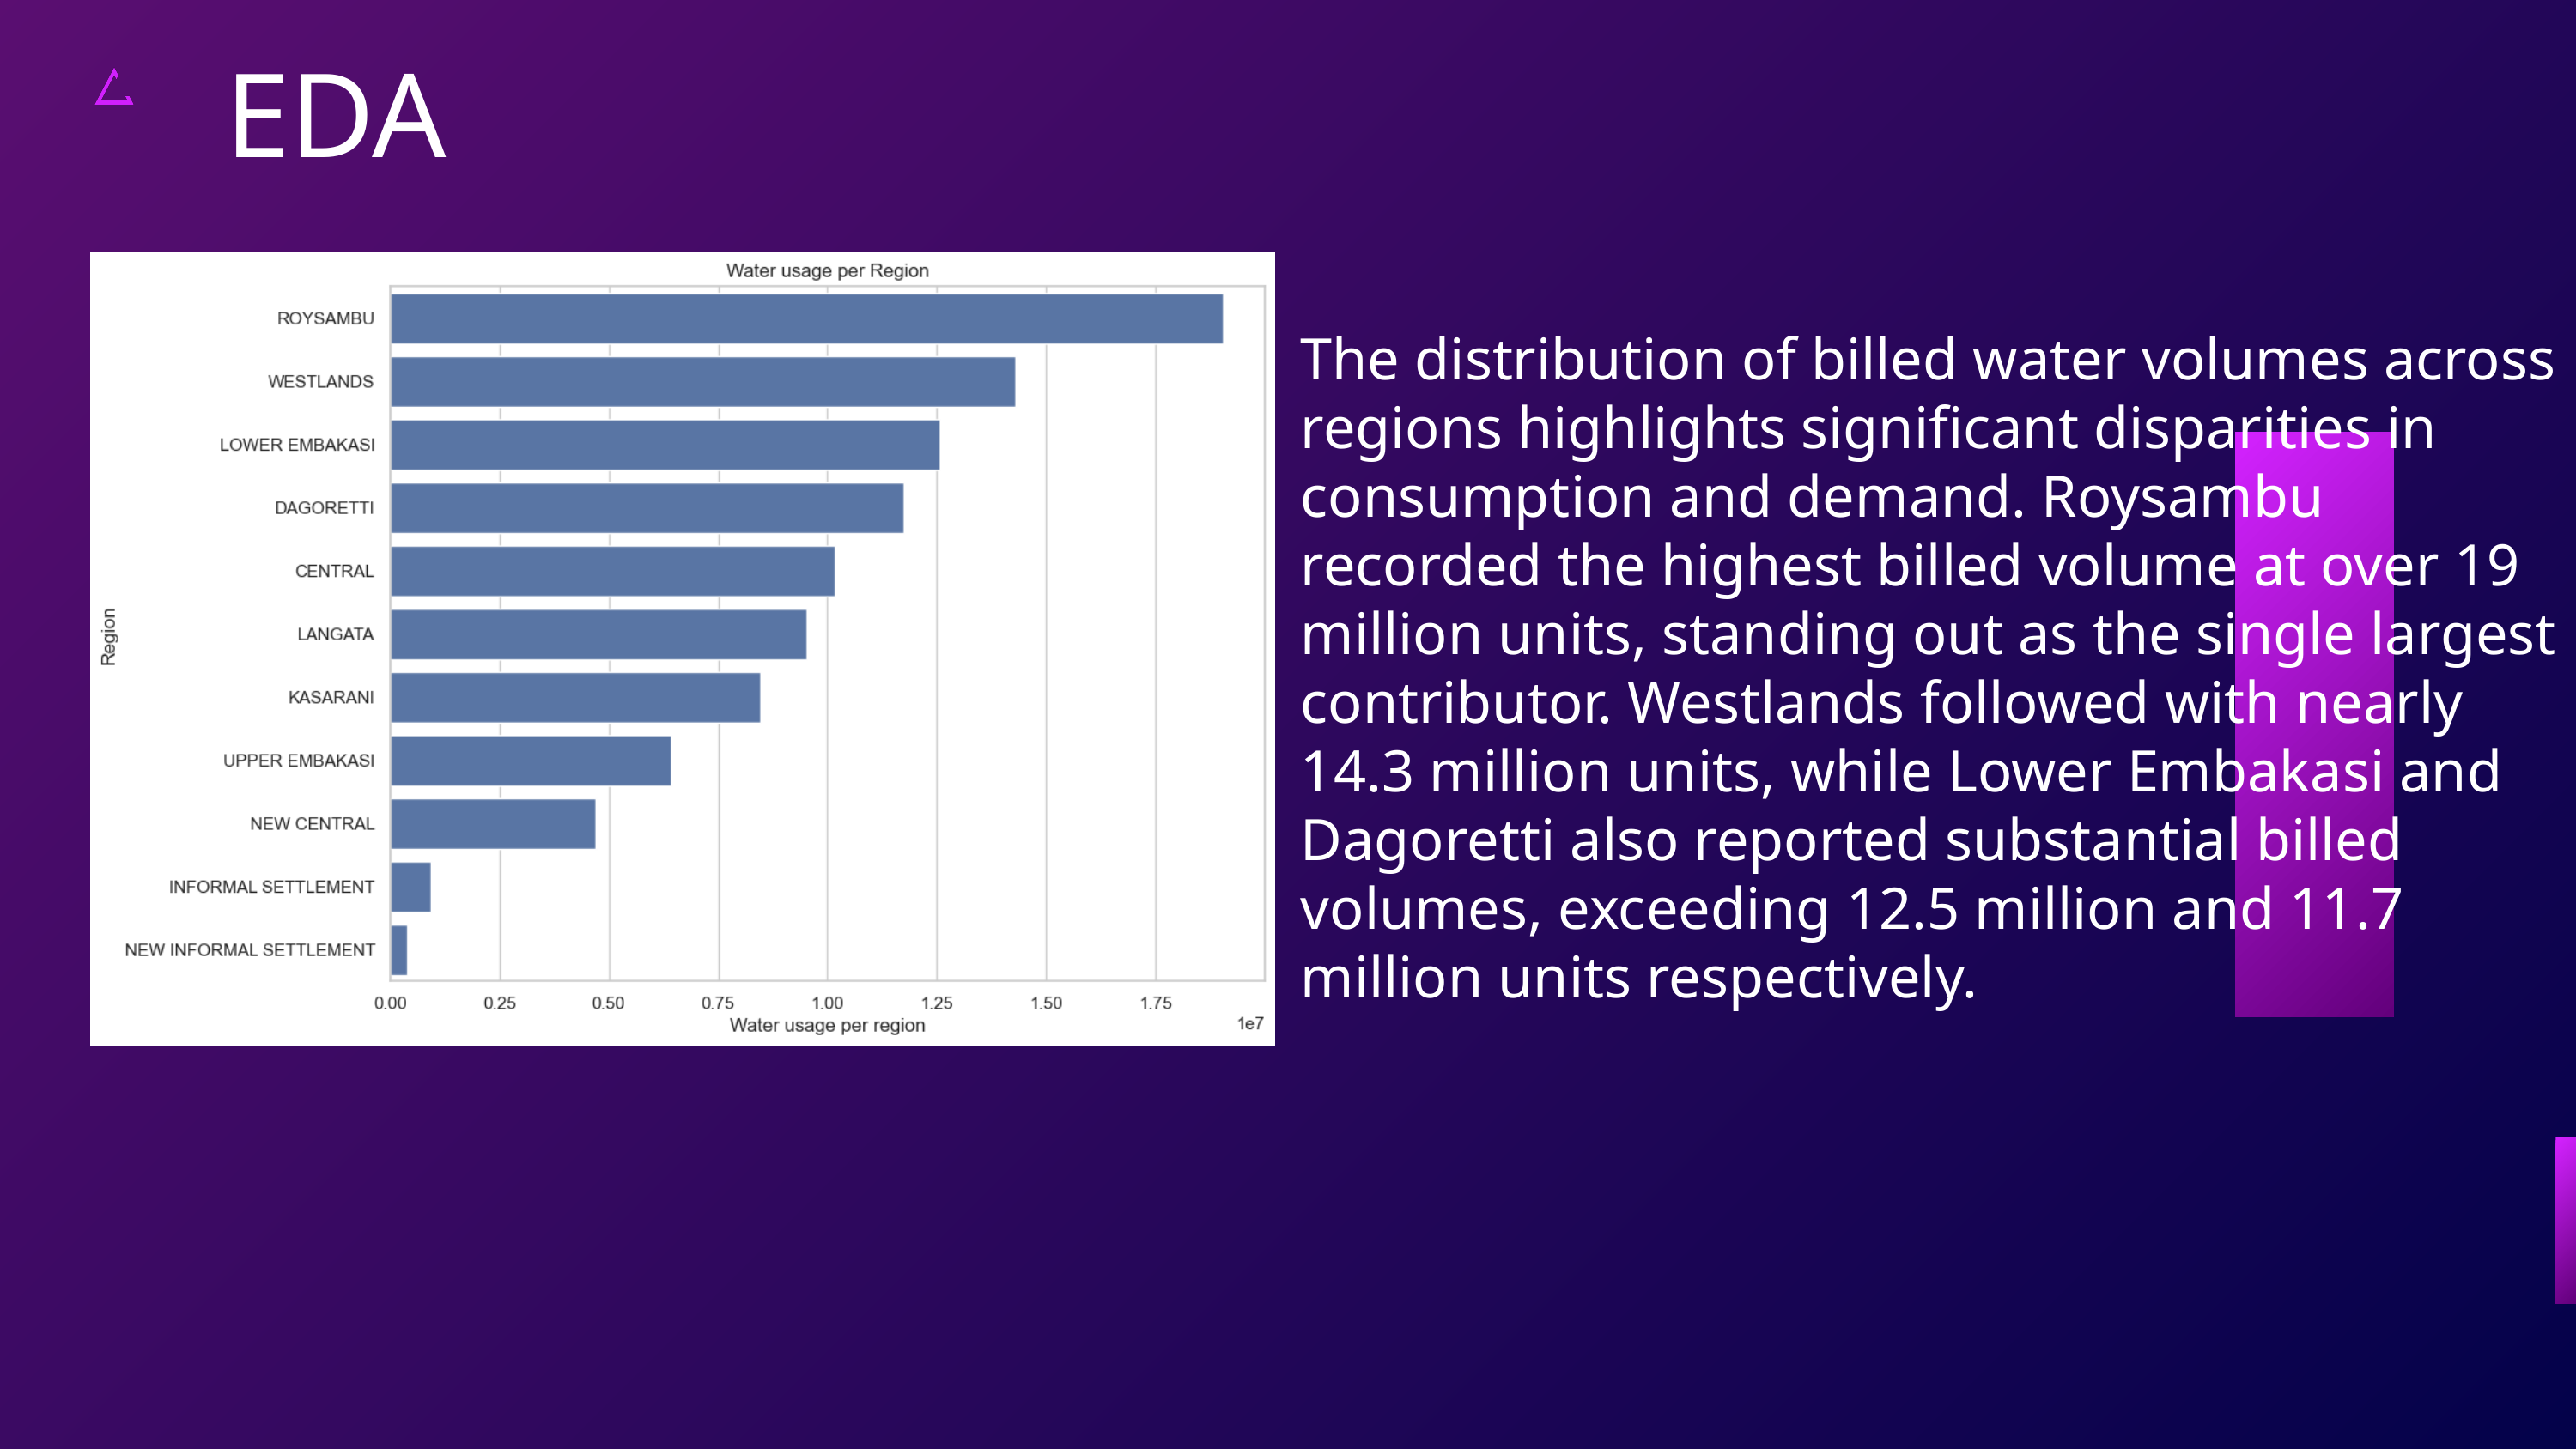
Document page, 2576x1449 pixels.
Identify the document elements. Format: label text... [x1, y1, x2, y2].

text_box The distribution of billed water volumes across regions highlights significant disparities in consumption and demand. Roysambu recorded the highest billed volume at over 19 million units, standing out as the single largest contributor. Westlands followed with nearly 14.3 million units, while Lower Embakasi and Dagoretti also reported substantial billed volumes, exceeding 12.5 million and 11.7 million units respectively. [1287, 316, 2576, 1016]
text_box EDA [225, 35, 1105, 181]
picture [90, 252, 1275, 1046]
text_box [2555, 1137, 2576, 1304]
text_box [2234, 431, 2394, 1017]
text_box [94, 67, 134, 105]
